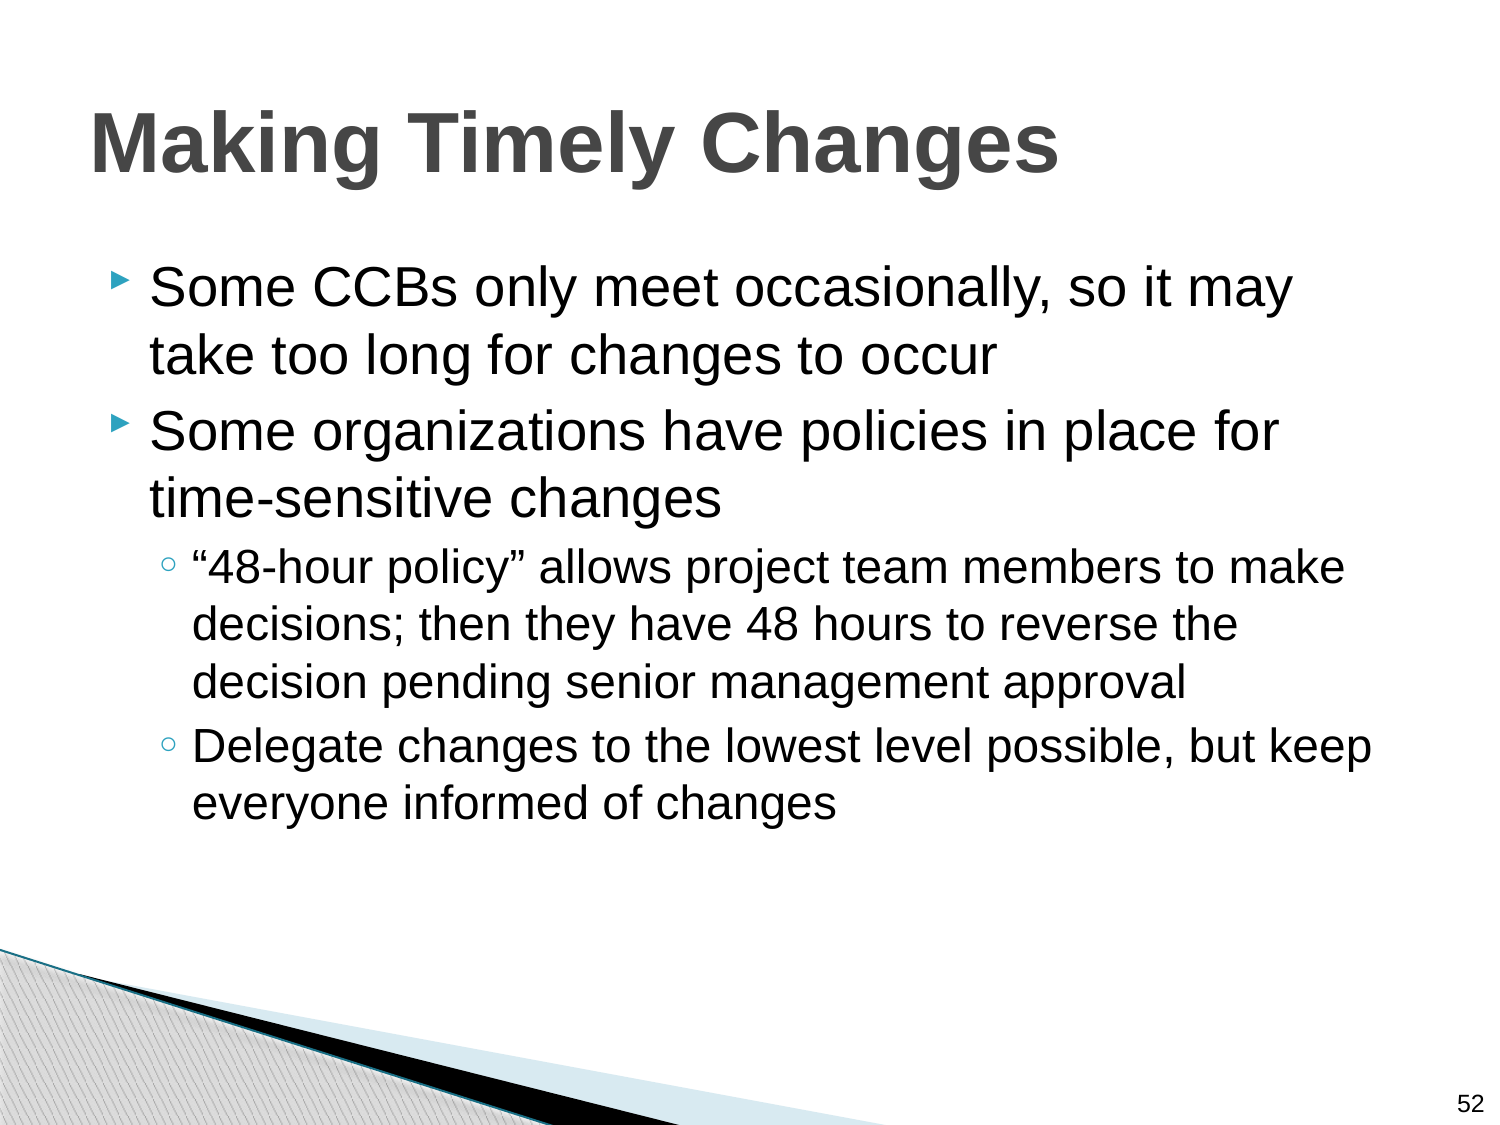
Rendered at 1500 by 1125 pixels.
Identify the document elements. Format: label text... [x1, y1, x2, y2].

slide_number 52 [1412, 1065, 1500, 1125]
title Making Timely Changes [75, 45, 1425, 233]
list Some CCBs only meet occasionally, so it may take too long for changes to occur Some organizations have policies in place for time-sensitive changes “48-hour policy” allows project team members to make decisions; then they have 48 hours to reverse the decision pending senior management approval Delegate changes to the lowest level possible, but keep everyone informed of changes [75, 242, 1425, 986]
